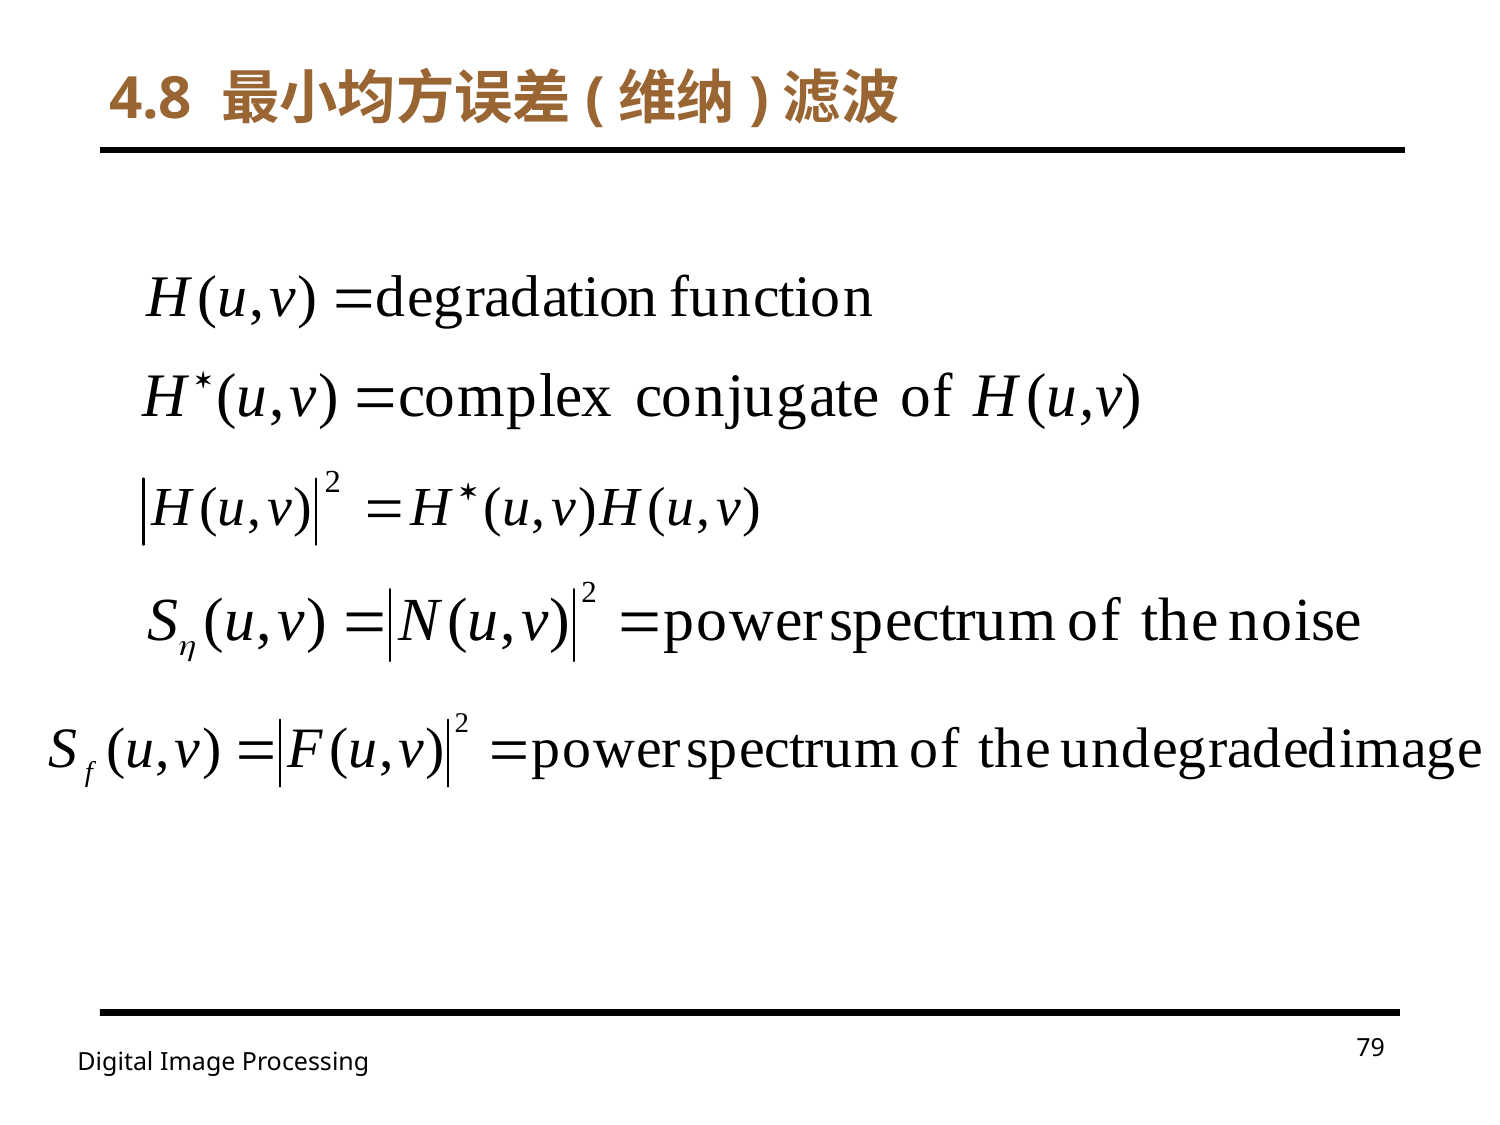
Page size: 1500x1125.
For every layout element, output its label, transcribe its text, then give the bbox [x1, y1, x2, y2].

slide_number 79 [1074, 1024, 1400, 1103]
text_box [138, 570, 1367, 671]
title 4.8 最小均方误差(维纳)滤波 [94, 50, 1407, 138]
slide_number Digital Image Processing [62, 1037, 488, 1116]
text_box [133, 456, 772, 558]
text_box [136, 266, 882, 343]
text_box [40, 702, 1488, 800]
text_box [133, 354, 1150, 443]
